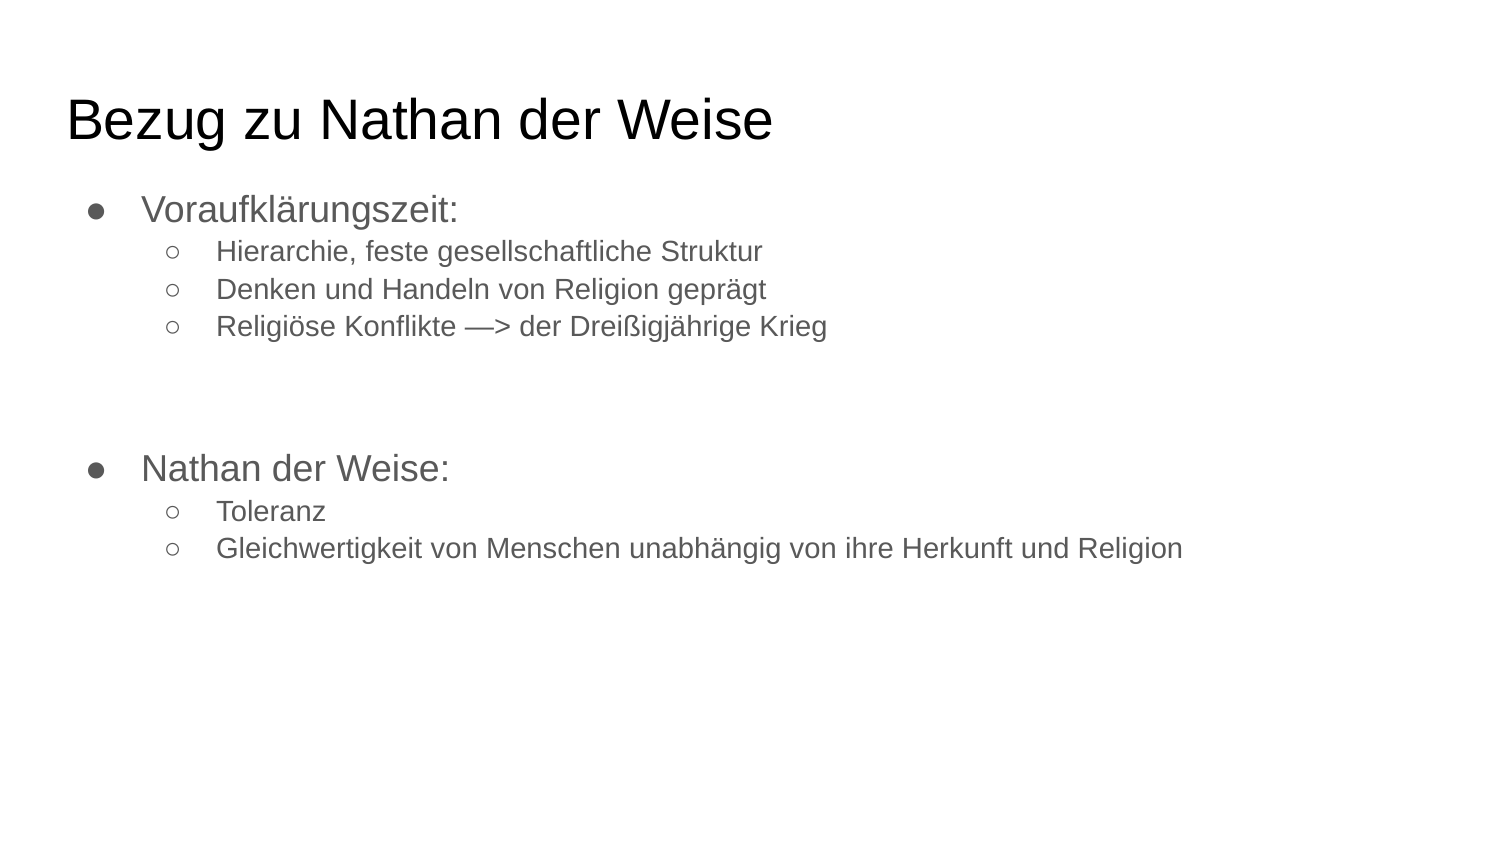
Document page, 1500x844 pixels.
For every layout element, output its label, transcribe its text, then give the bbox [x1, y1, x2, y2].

title Bezug zu Nathan der Weise [51, 72, 1449, 166]
list Voraufklärungszeit: Hierarchie, feste gesellschaftliche Struktur Denken und Handeln von Religion geprägt Religiöse Konflikte —> der Dreißigjährige Krieg Nathan der Weise: Toleranz Gleichwertigkeit von Menschen unabhängig von ihre Herkunft und Religion [51, 166, 1449, 728]
